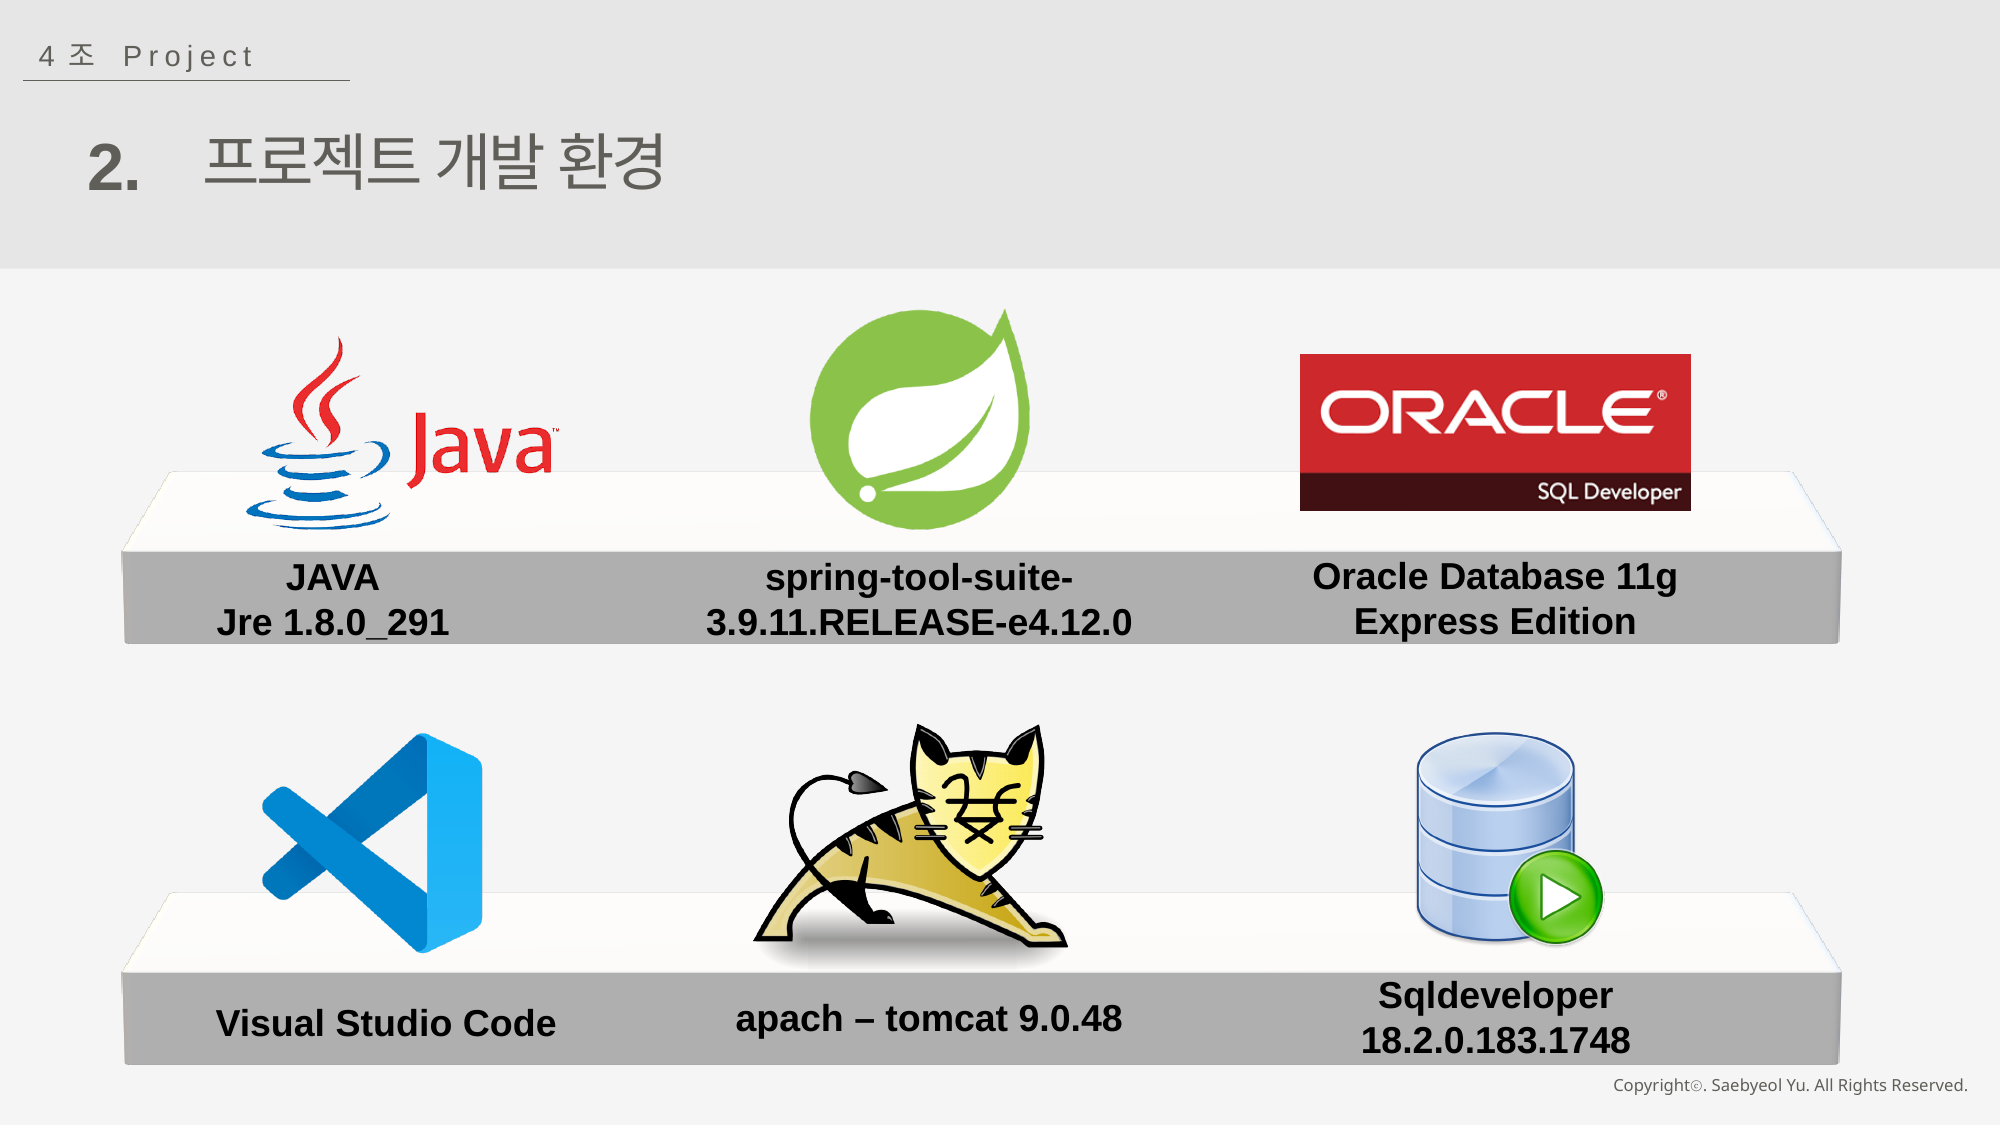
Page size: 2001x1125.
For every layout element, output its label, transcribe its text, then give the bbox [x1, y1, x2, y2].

text_box 프로젝트 개발 환경 [187, 115, 684, 206]
text_box 4조 Project [23, 30, 267, 80]
picture [53, 277, 1898, 1125]
text_box [0, 0, 2000, 270]
text_box 2. [16, 116, 158, 212]
